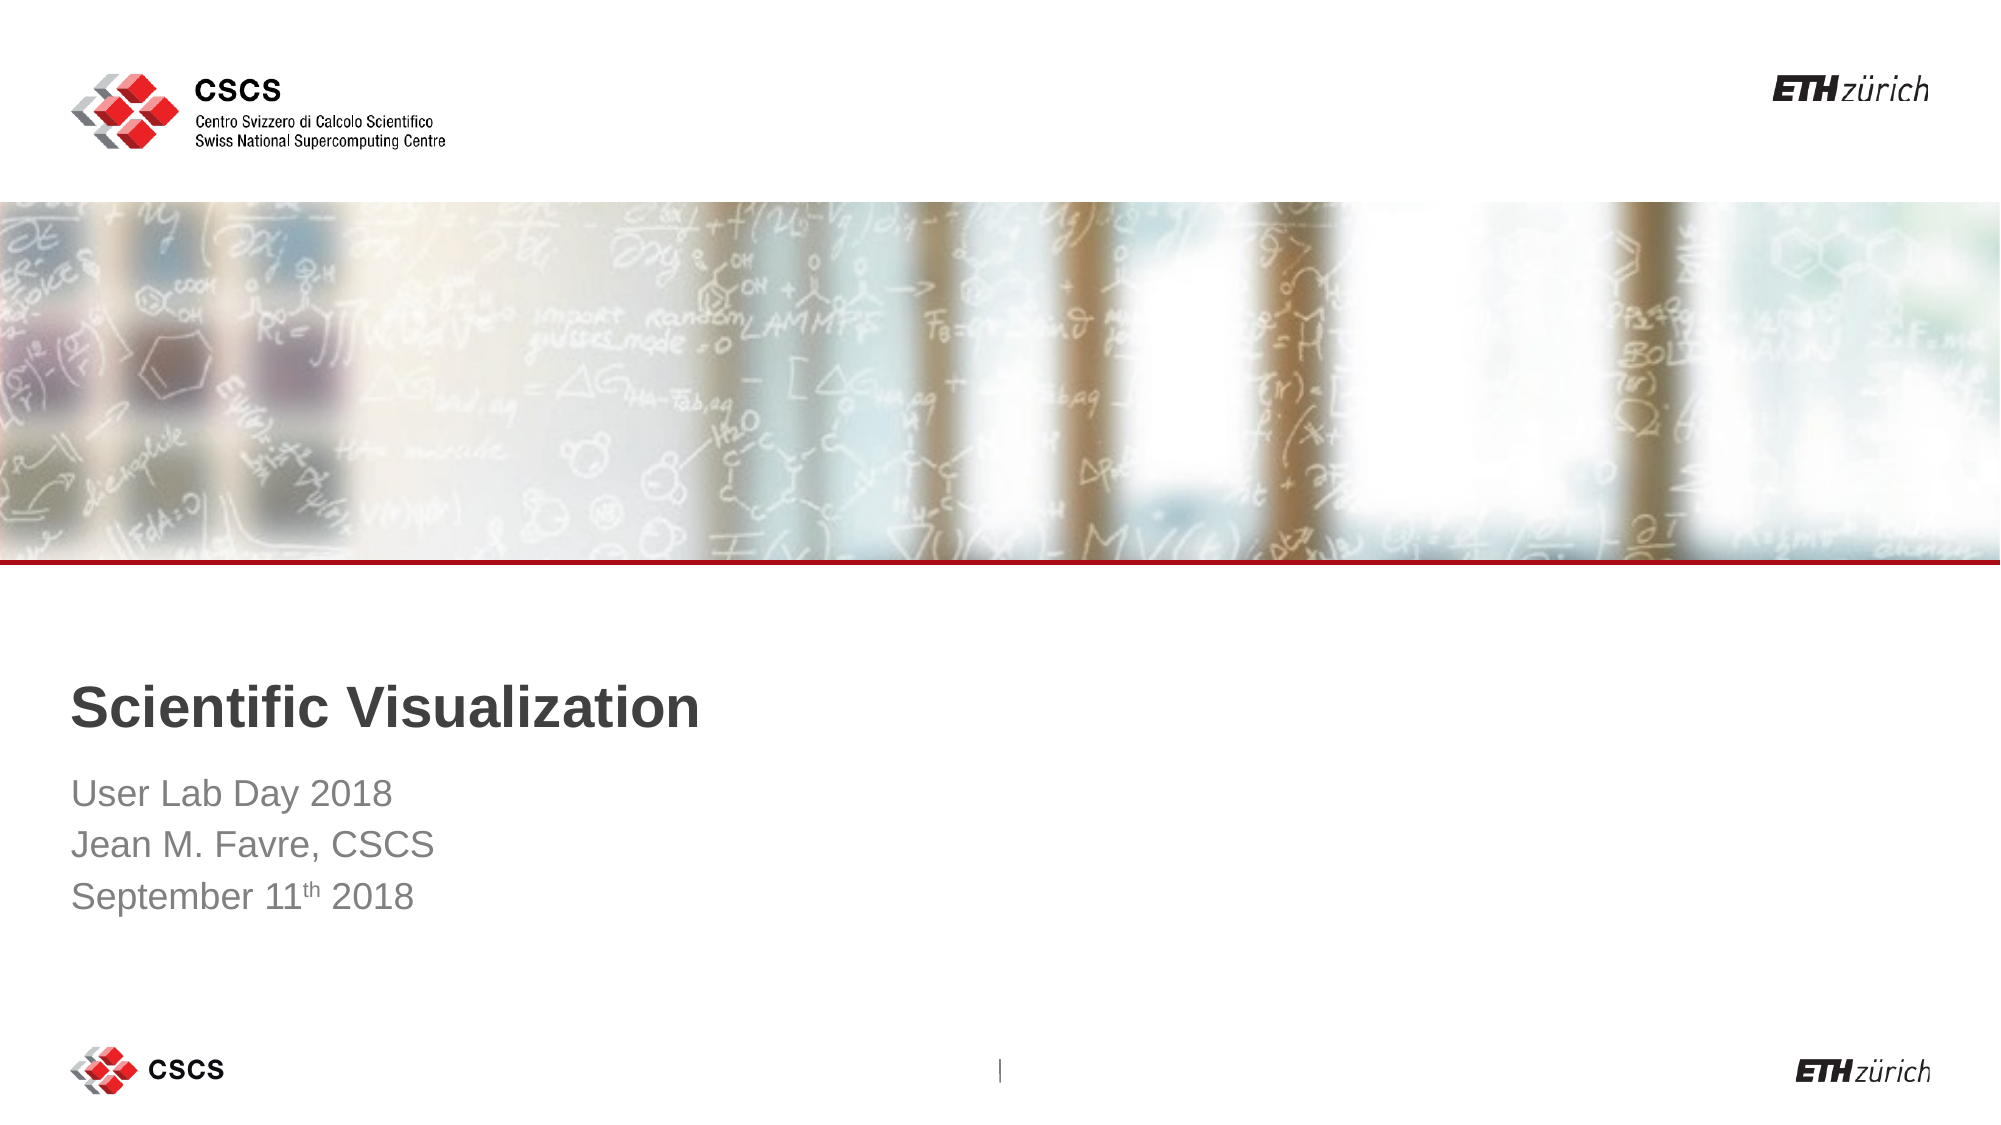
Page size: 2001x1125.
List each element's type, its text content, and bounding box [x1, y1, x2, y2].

picture [0, 202, 2000, 560]
text_box User Lab Day 2018 Jean M. Favre, CSCS September 11th 2018 [70, 739, 1929, 1094]
text_box Scientific Visualization [70, 562, 1929, 739]
